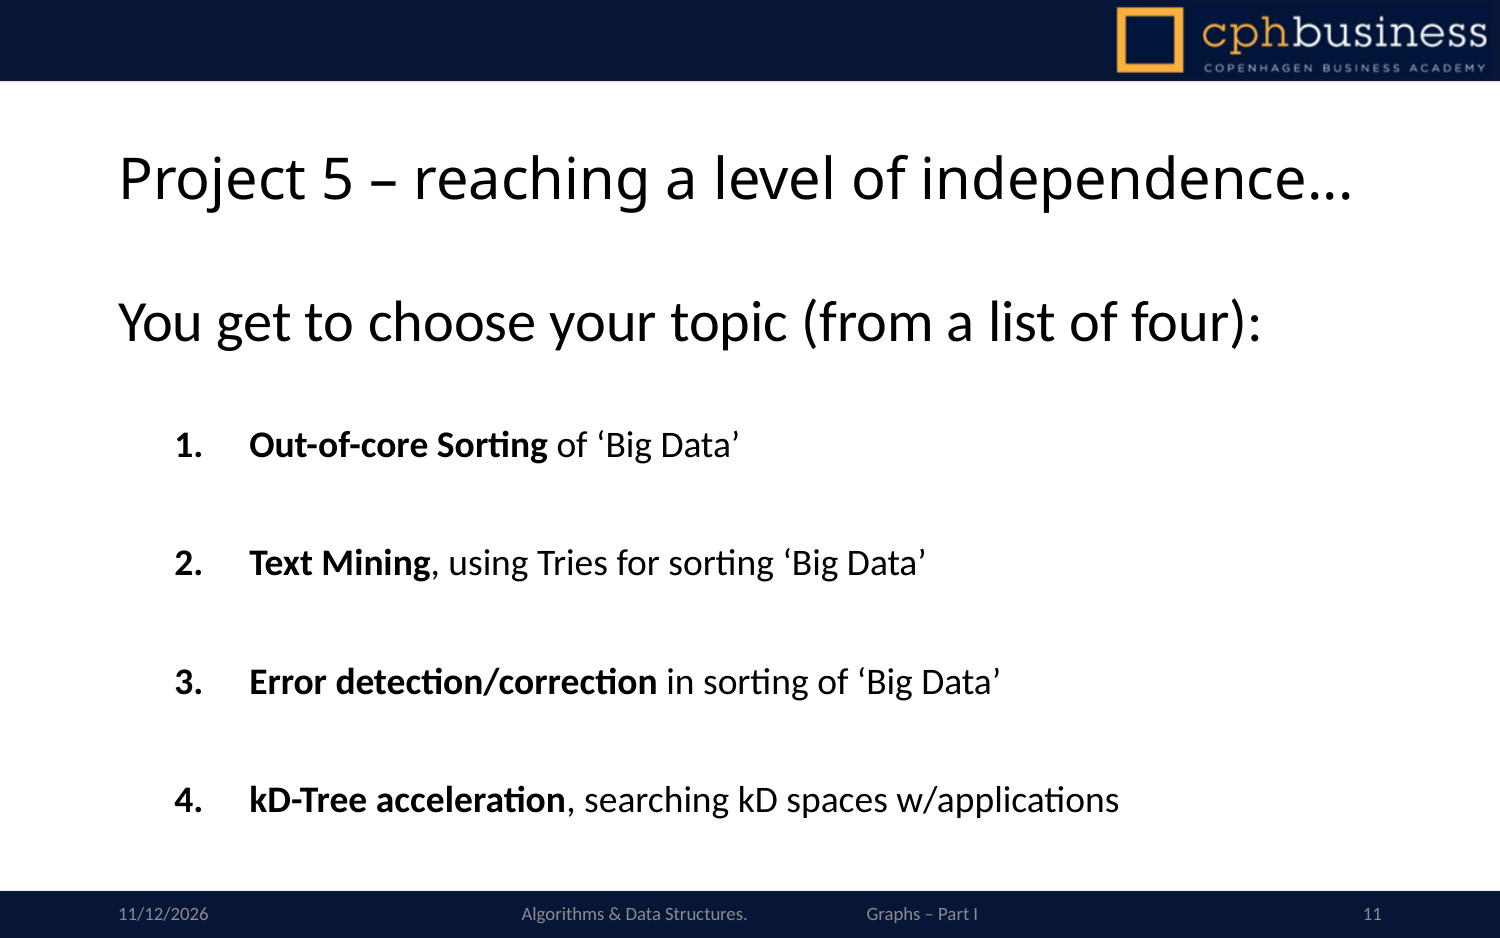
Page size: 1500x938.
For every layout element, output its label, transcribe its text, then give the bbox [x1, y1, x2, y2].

picture [0, 0, 1500, 938]
footer Algorithms & Data Structures. Graphs – Part I [496, 897, 1004, 929]
list You get to choose your topic (from a list of four): Out-of-core Sorting of ‘Big Data’ Text Mining, using Tries for sorting ‘Big Data’ Error detection/correction in sorting of ‘Big Data’ kD-Tree acceleration, searching kD spaces w/applications [103, 284, 1397, 845]
slide_number 11 [1059, 897, 1397, 929]
title Project 5 – reaching a level of independence... [103, 121, 1397, 242]
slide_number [103, 897, 441, 929]
